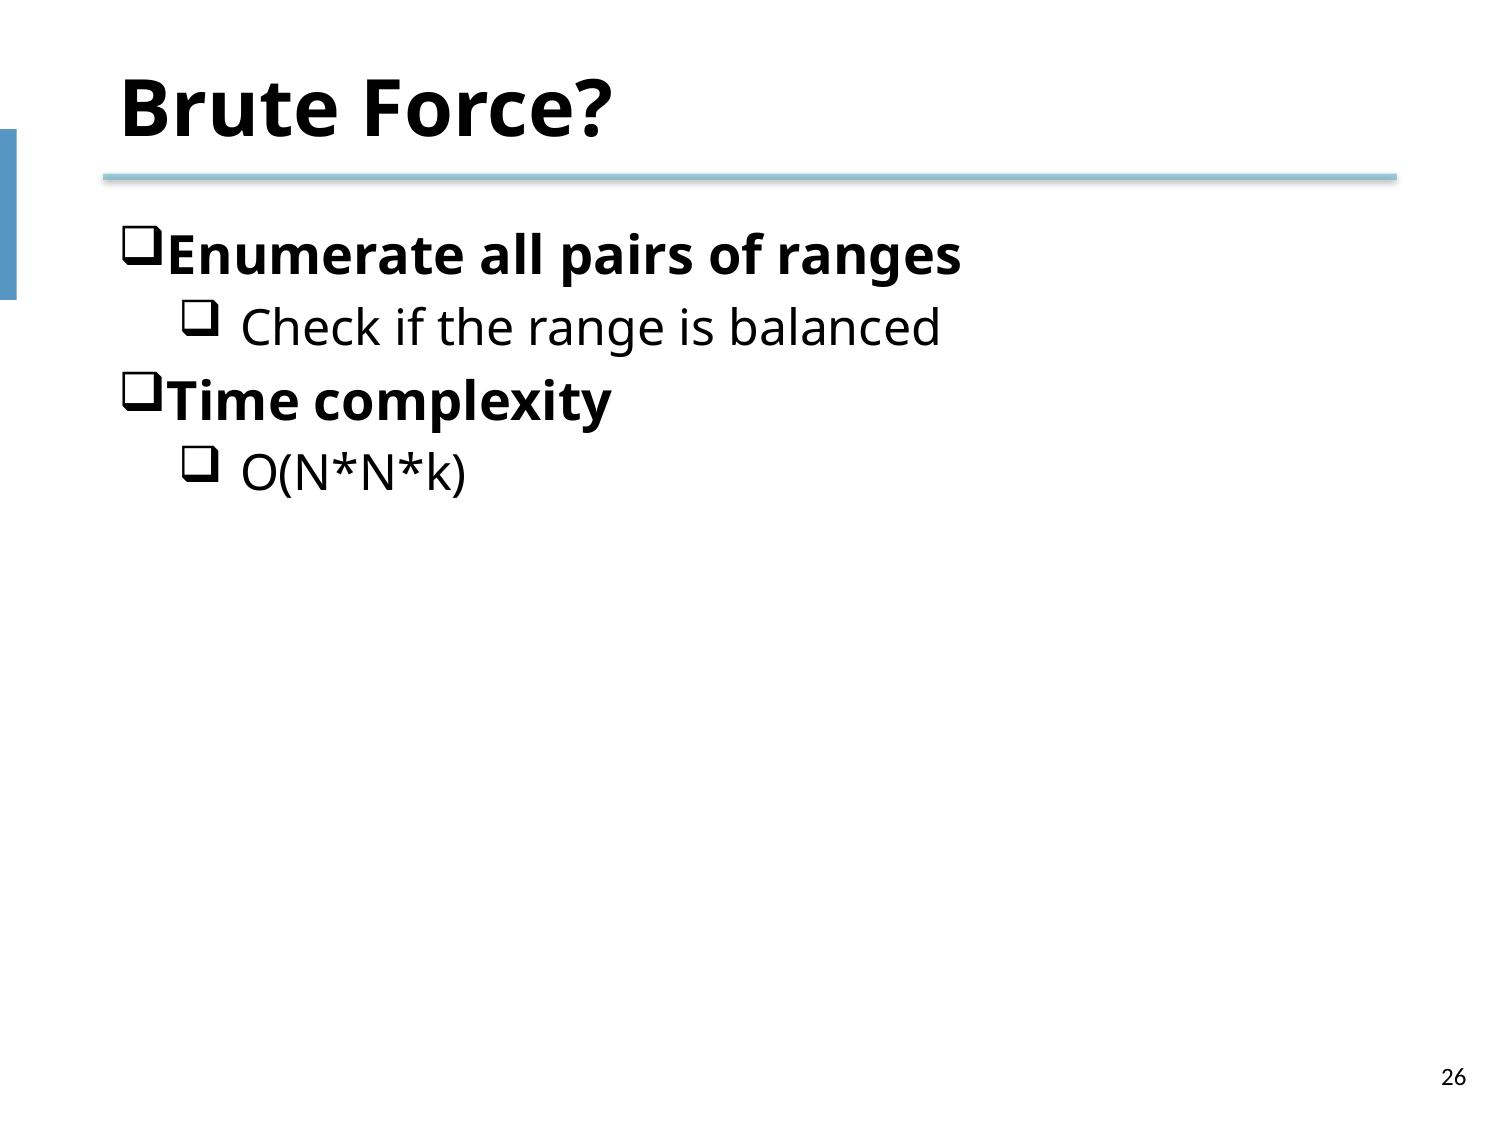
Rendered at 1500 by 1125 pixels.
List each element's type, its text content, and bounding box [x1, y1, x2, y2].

list Enumerate all pairs of ranges Check if the range is balanced Time complexity O(N*N*k) [103, 212, 1397, 977]
title Brute Force? [103, 25, 1397, 185]
slide_number 26 [1131, 1045, 1482, 1106]
